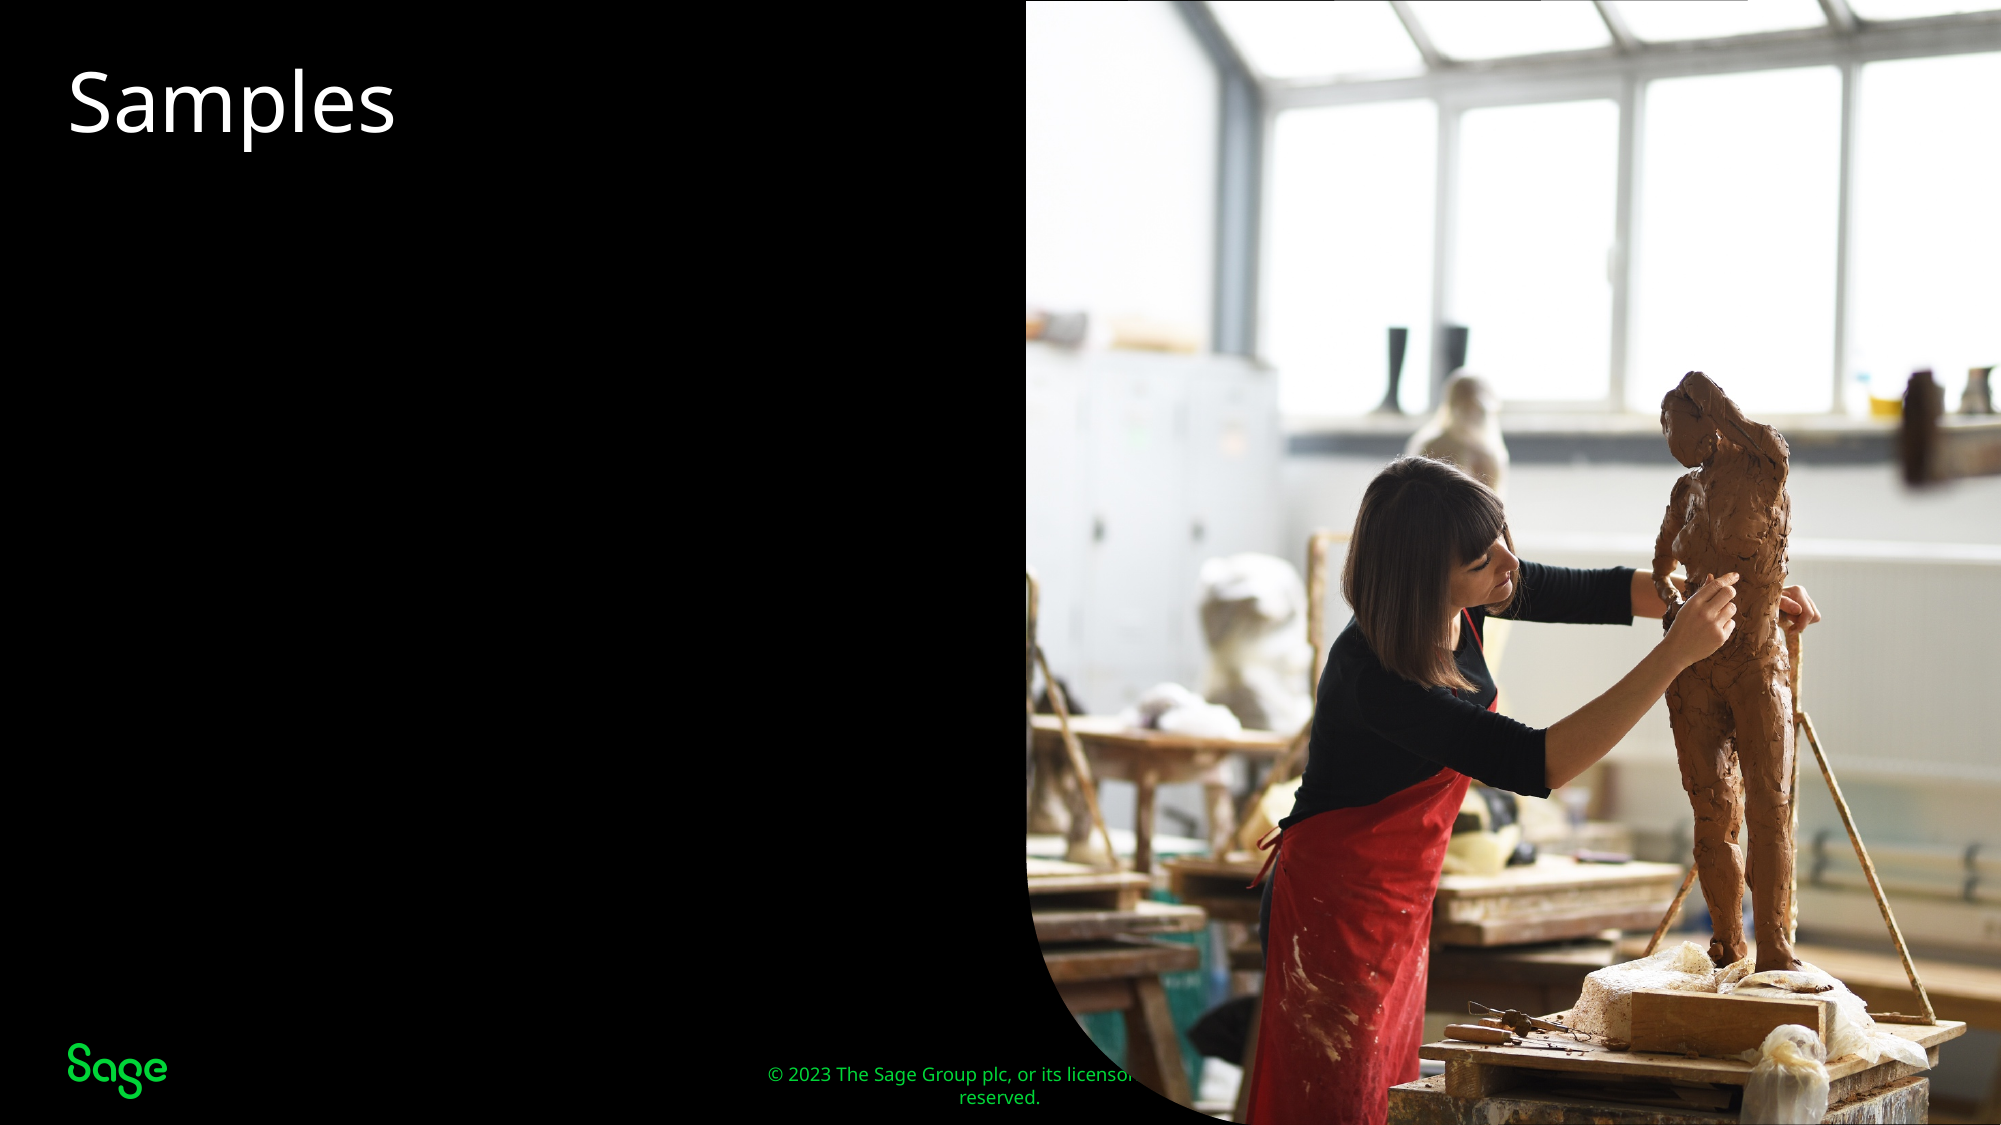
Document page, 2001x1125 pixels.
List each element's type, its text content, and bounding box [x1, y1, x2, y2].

picture [68, 1043, 167, 1099]
picture [1025, 0, 2001, 1125]
title Samples [67, 49, 907, 147]
